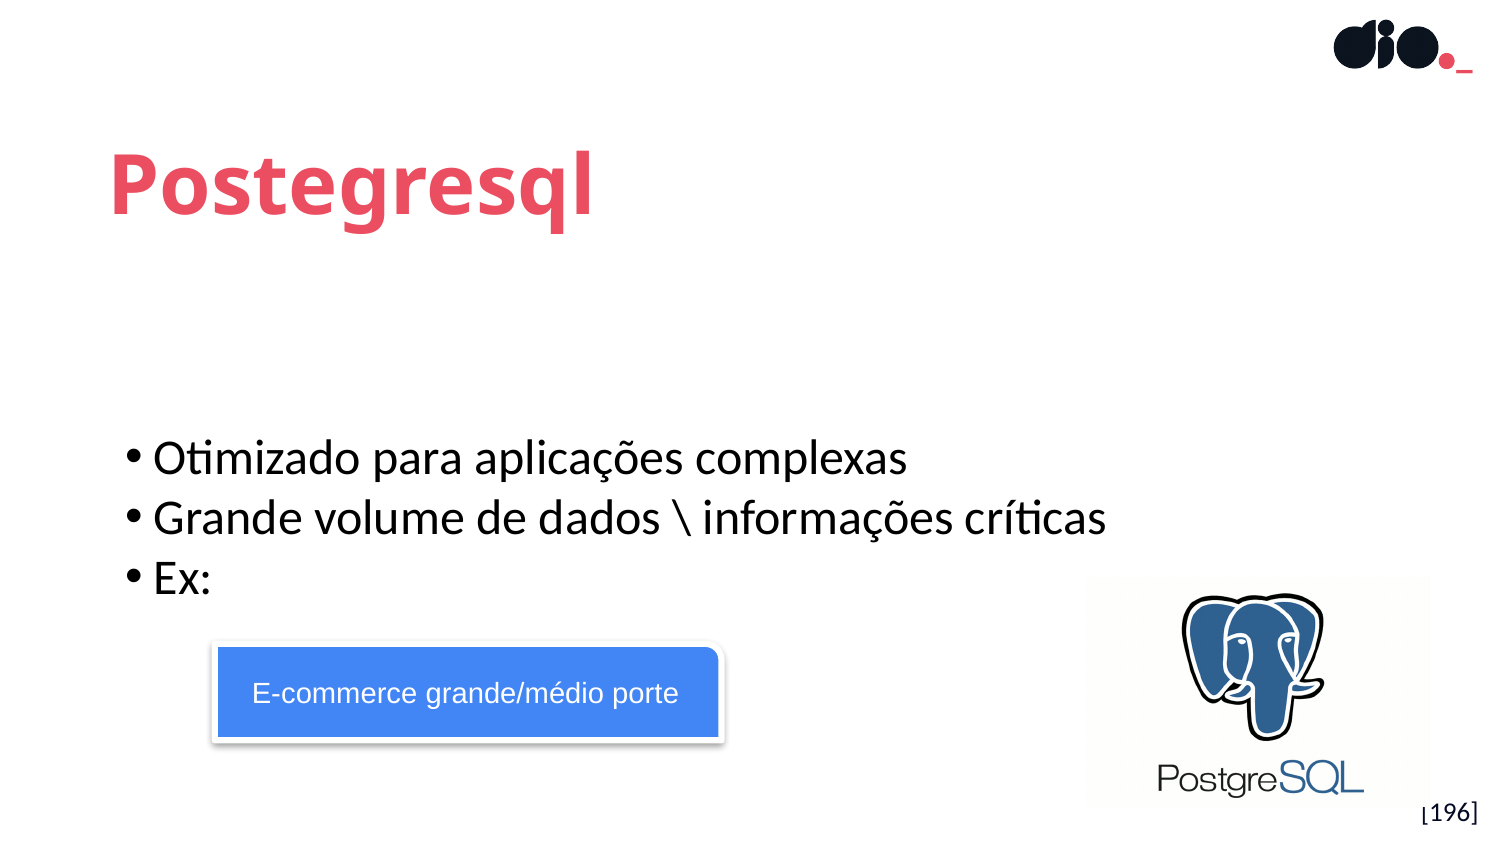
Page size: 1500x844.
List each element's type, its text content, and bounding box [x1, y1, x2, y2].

text_box Postegresql [92, 104, 1395, 243]
picture [1086, 577, 1430, 807]
text_box E-commerce grande/médio porte [211, 640, 725, 744]
text_box Otimizado para aplicações complexas Grande volume de dados \ informações críticas Ex: [110, 272, 1382, 758]
picture [1333, 19, 1473, 74]
slide_number [196] [1403, 779, 1494, 844]
